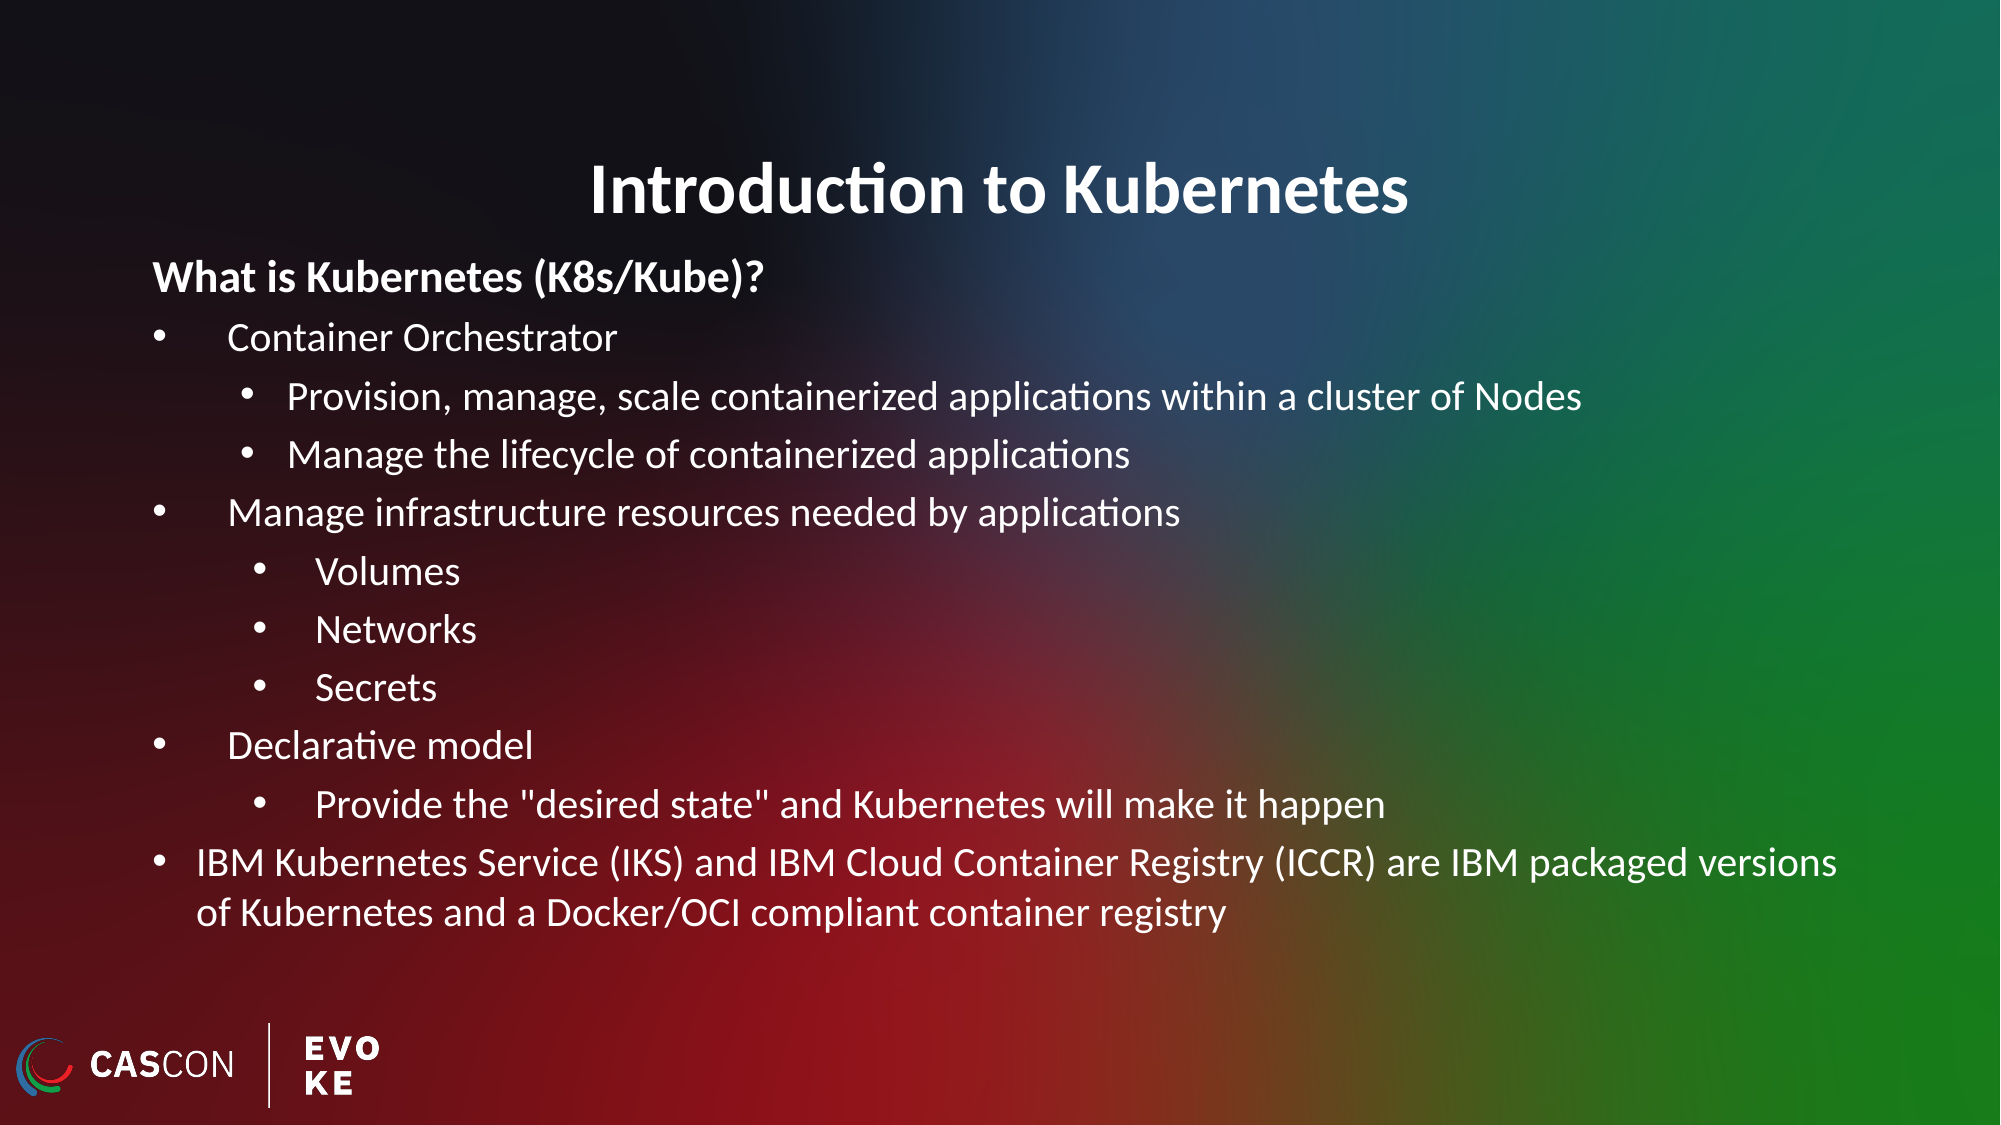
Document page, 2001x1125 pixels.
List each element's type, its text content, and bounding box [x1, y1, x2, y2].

picture [16, 1023, 379, 1108]
title Introduction to Kubernetes [137, 129, 1863, 239]
list What is Kubernetes (K8s/Kube)? Container Orchestrator Provision, manage, scale containerized applications within a cluster of Nodes Manage the lifecycle of containerized applications Manage infrastructure resources needed by applications Volumes Networks Secrets Declarative model Provide the "desired state" and Kubernetes will make it happen IBM Kubernetes Service (IKS) and IBM Cloud Container Registry (ICCR) are IBM packaged versions of Kubernetes and a Docker/OCI compliant container registry [137, 239, 1886, 1070]
